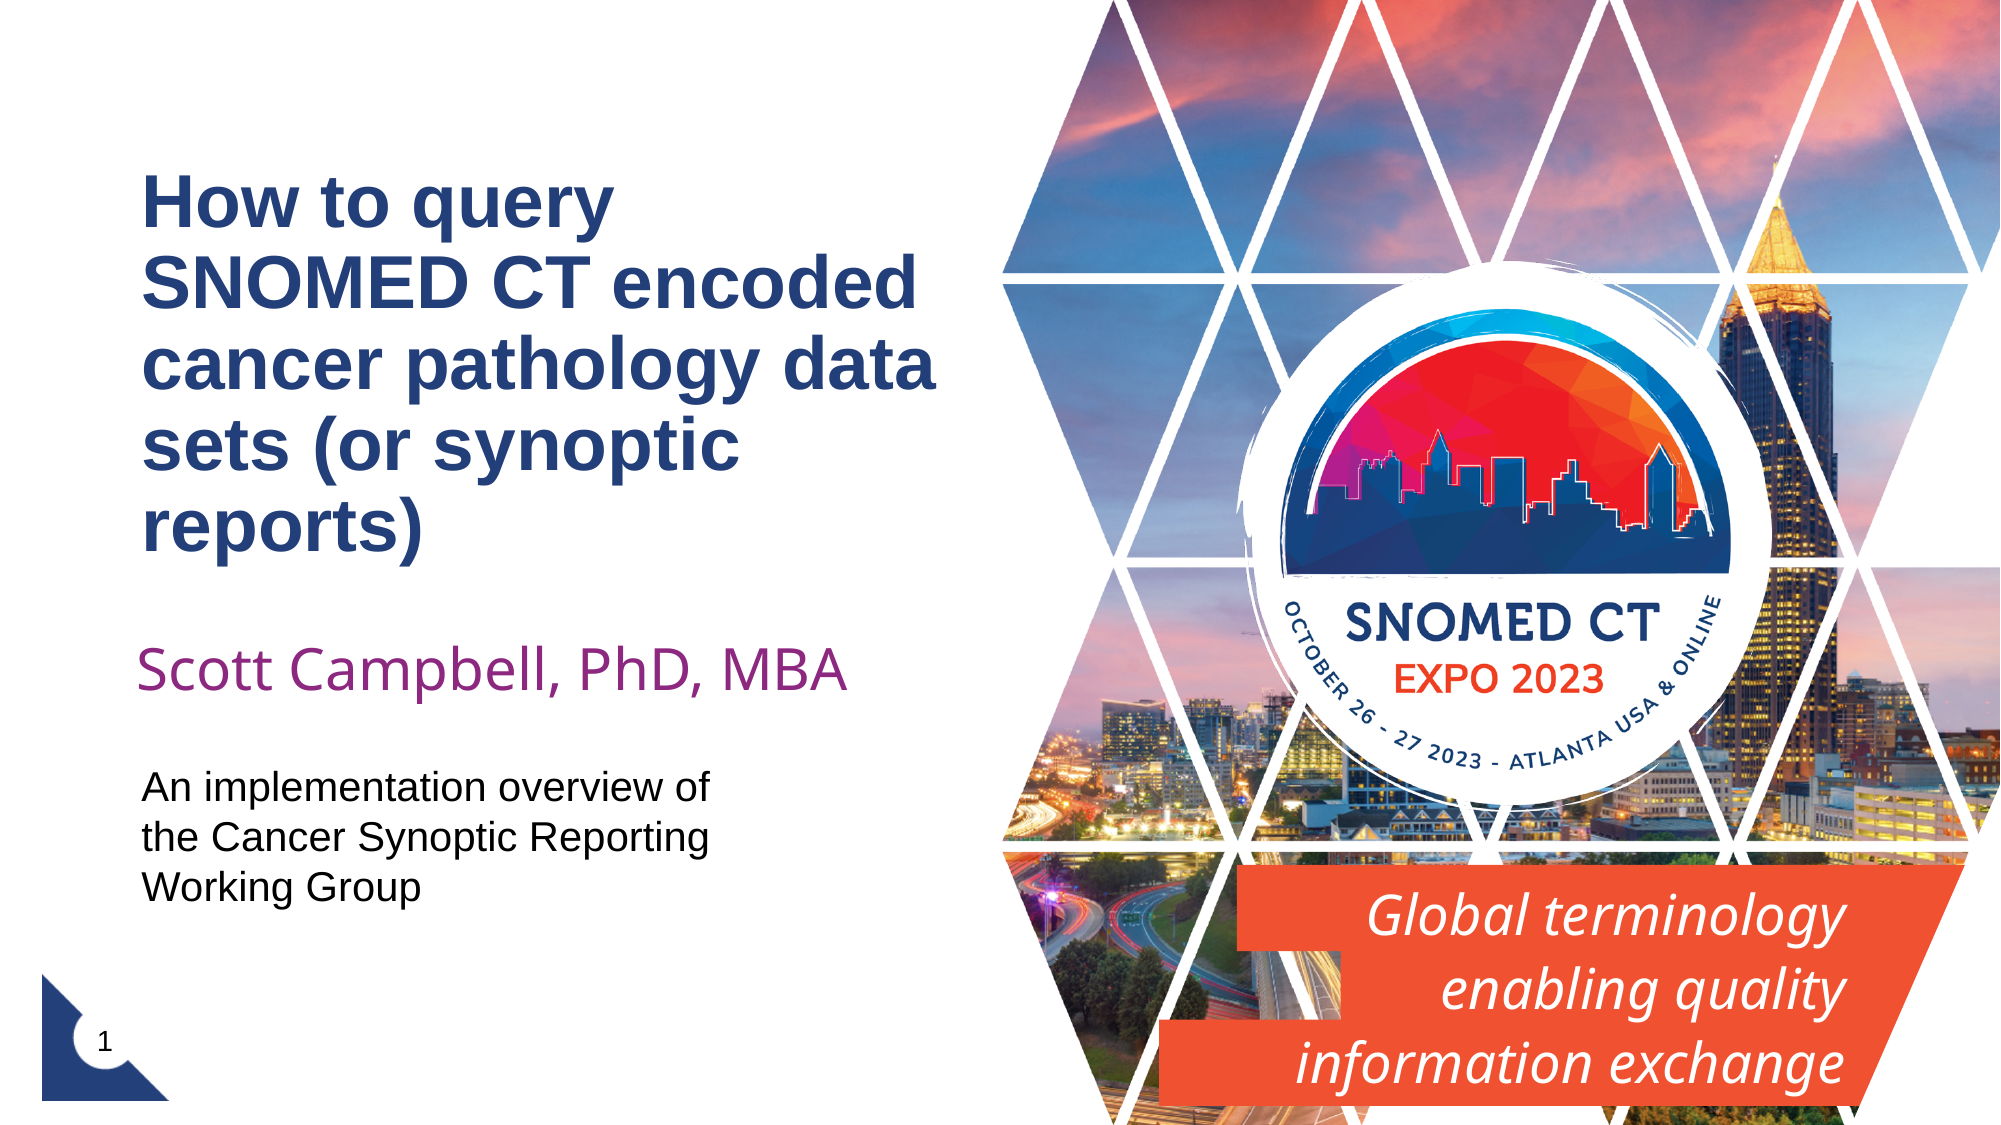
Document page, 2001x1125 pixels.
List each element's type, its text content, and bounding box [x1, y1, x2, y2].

text_box An implementation overview of the Cancer Synoptic Reporting Working Group [121, 739, 782, 913]
picture [42, 974, 169, 1101]
text_box How to query SNOMED CT encoded cancer pathology data sets (or synoptic reports) [121, 138, 788, 588]
picture [793, 0, 2000, 1125]
text_box Scott Campbell, PhD, MBA [121, 654, 788, 705]
